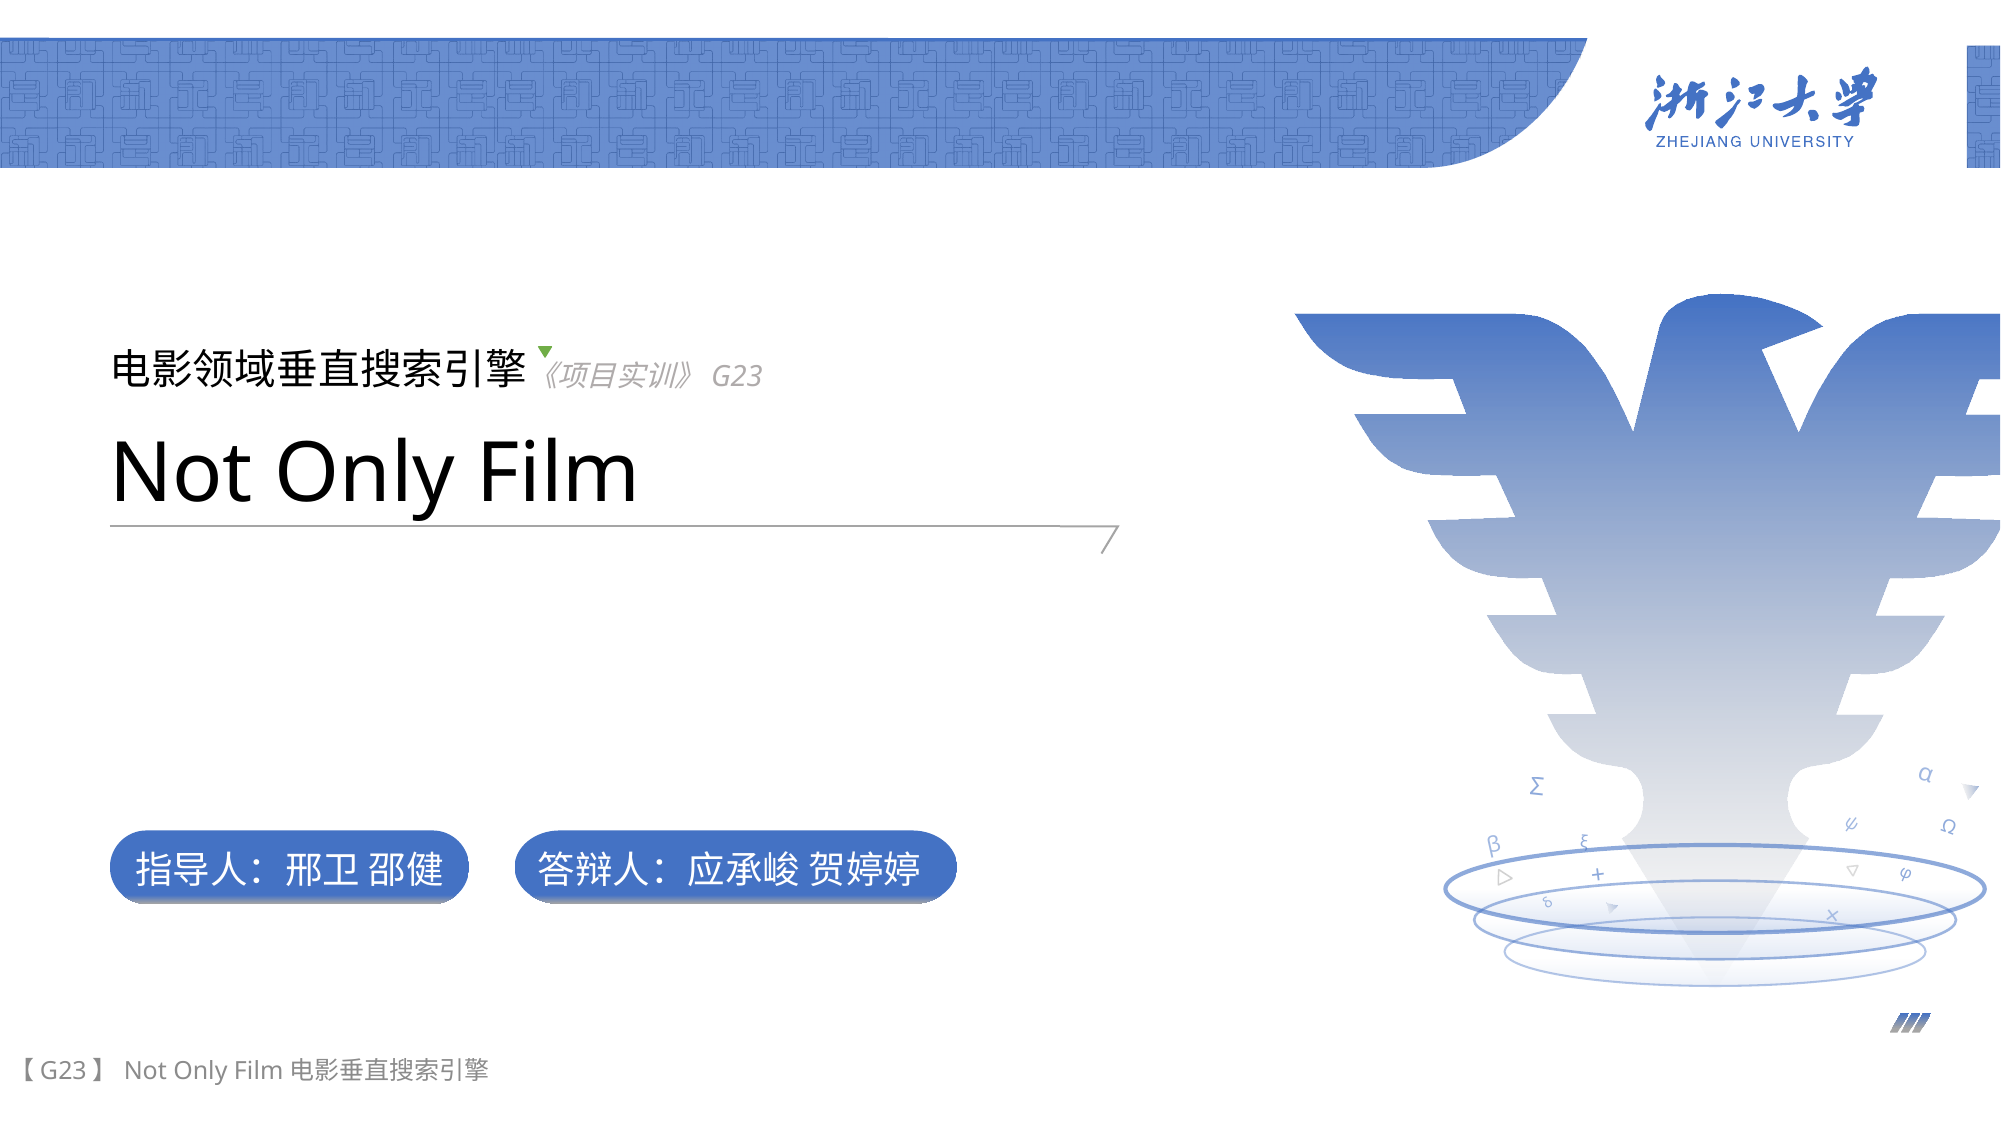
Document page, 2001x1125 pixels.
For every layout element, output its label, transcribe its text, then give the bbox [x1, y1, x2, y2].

list 答辩人：应承峻 贺婷婷 [528, 821, 931, 916]
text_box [109, 526, 1118, 554]
list 指导人：邢卫 邵健 [109, 845, 469, 891]
footer 【G23】Not Only Film电影垂直搜索引擎 [0, 1039, 587, 1100]
list 电影领域垂直搜索引擎 [109, 342, 775, 394]
title Not Only Film [109, 401, 1295, 516]
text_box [528, 346, 1071, 393]
